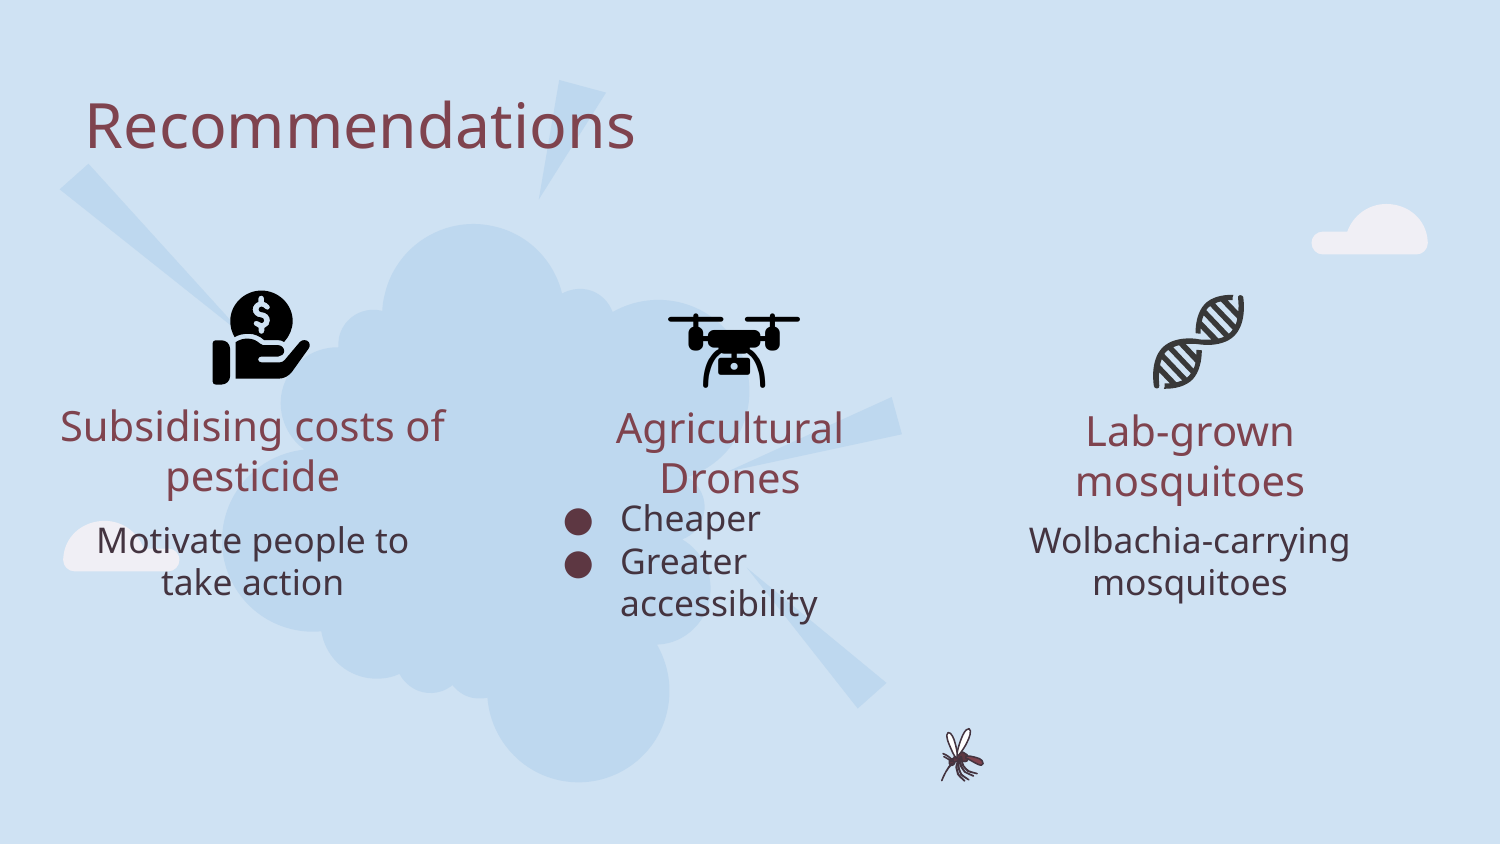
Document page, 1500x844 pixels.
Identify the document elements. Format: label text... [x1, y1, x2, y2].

subtitle Cheaper Greater accessibility [530, 300, 930, 820]
text_box [1153, 294, 1244, 389]
subtitle Motivate people to take action [69, 507, 436, 613]
picture [667, 287, 800, 414]
subtitle Lab-grown mosquitoes [971, 389, 1409, 503]
subtitle Subsidising costs of pesticide [37, 384, 468, 508]
subtitle Wolbachia-carrying mosquitoes [947, 510, 1433, 610]
title Recommendations [69, 71, 1336, 166]
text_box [212, 290, 311, 385]
